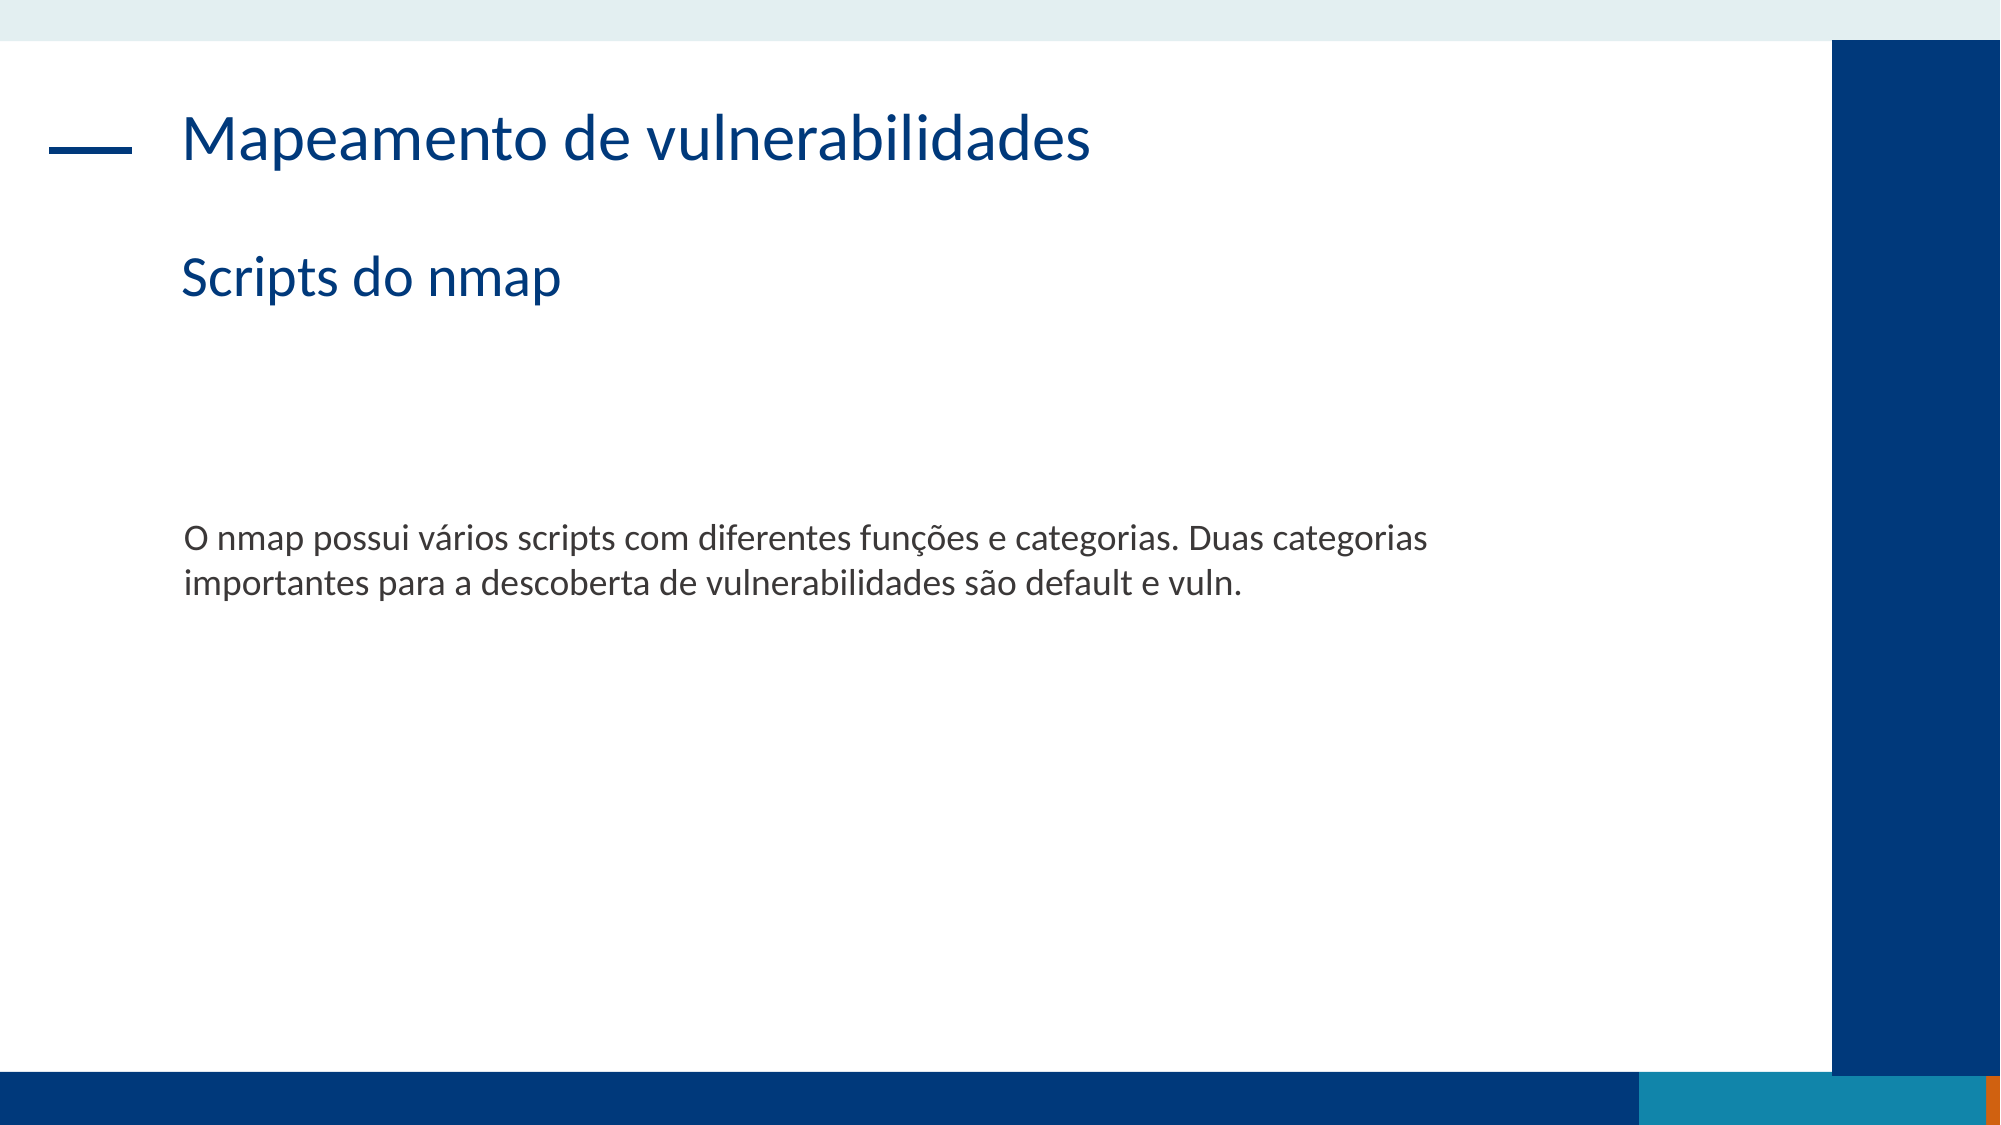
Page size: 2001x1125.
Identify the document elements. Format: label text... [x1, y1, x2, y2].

text_box [1832, 40, 2000, 1076]
text_box O nmap possui vários scripts com diferentes funções e categorias. Duas categorias importantes para a descoberta de vulnerabilidades são default e vuln. [169, 505, 1559, 655]
list Scripts do nmap [167, 238, 1832, 380]
list Mapeamento de vulnerabilidades [167, 95, 1832, 237]
